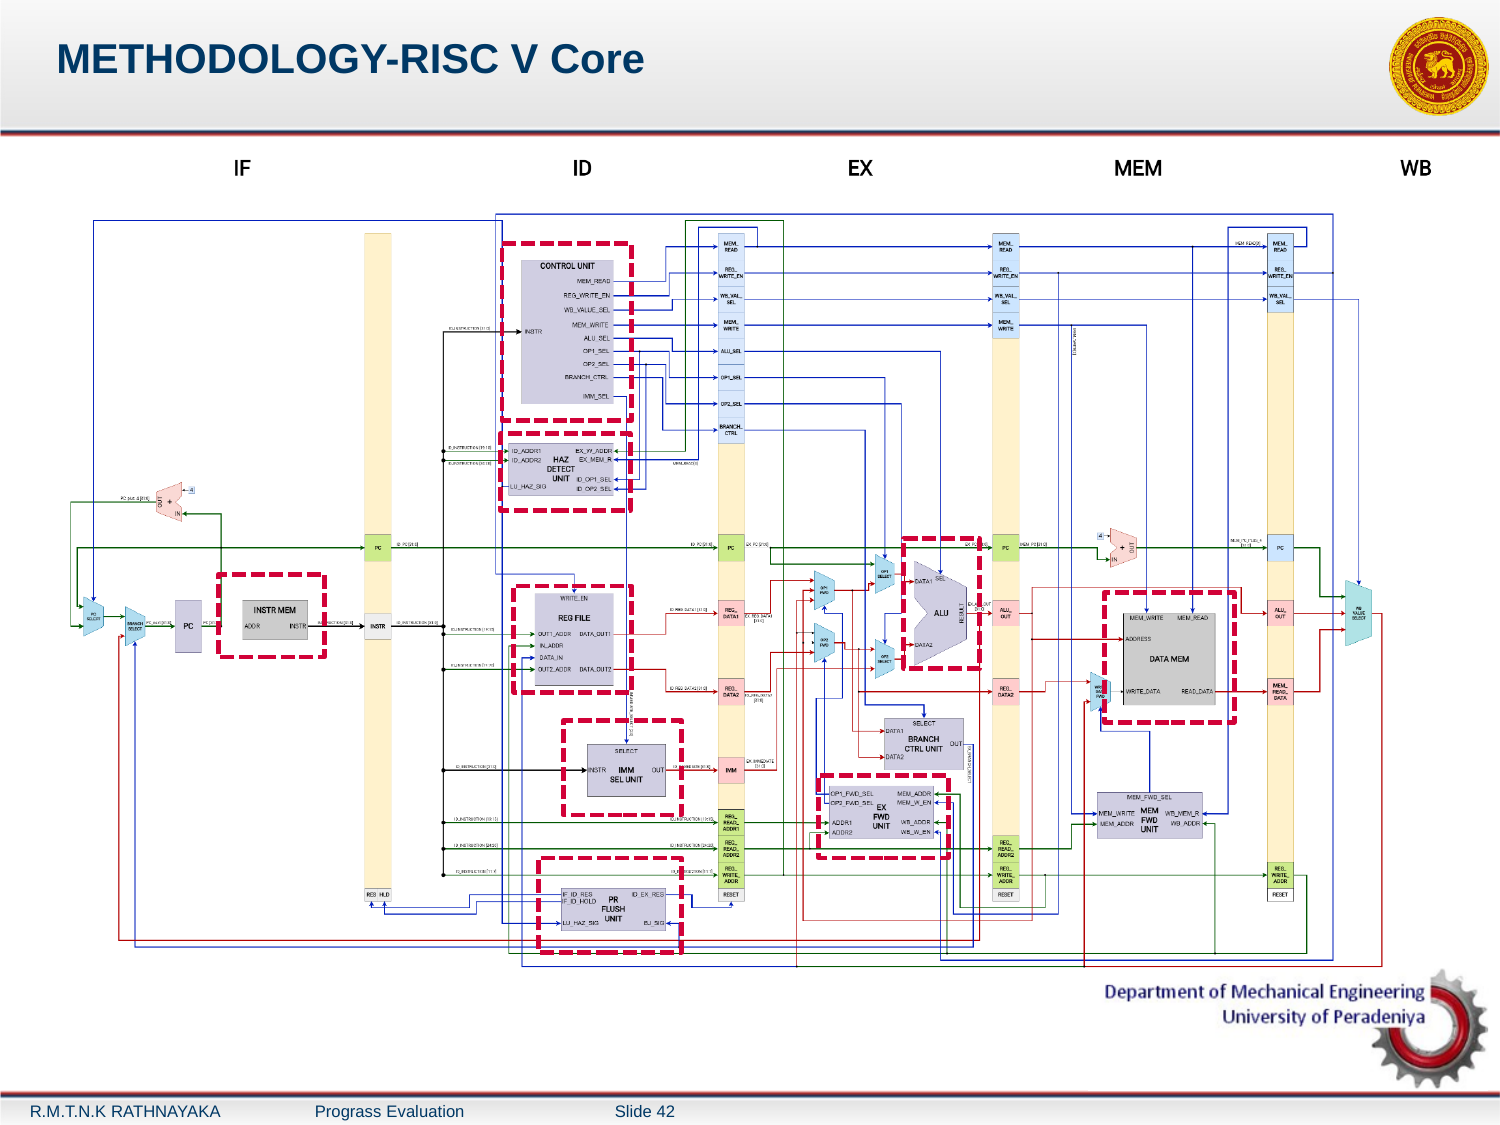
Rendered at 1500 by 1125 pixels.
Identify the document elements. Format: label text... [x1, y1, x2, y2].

text_box METHODOLOGY-RISC V Core [41, 19, 1282, 95]
picture [0, 153, 1500, 1125]
picture [0, 0, 1500, 137]
